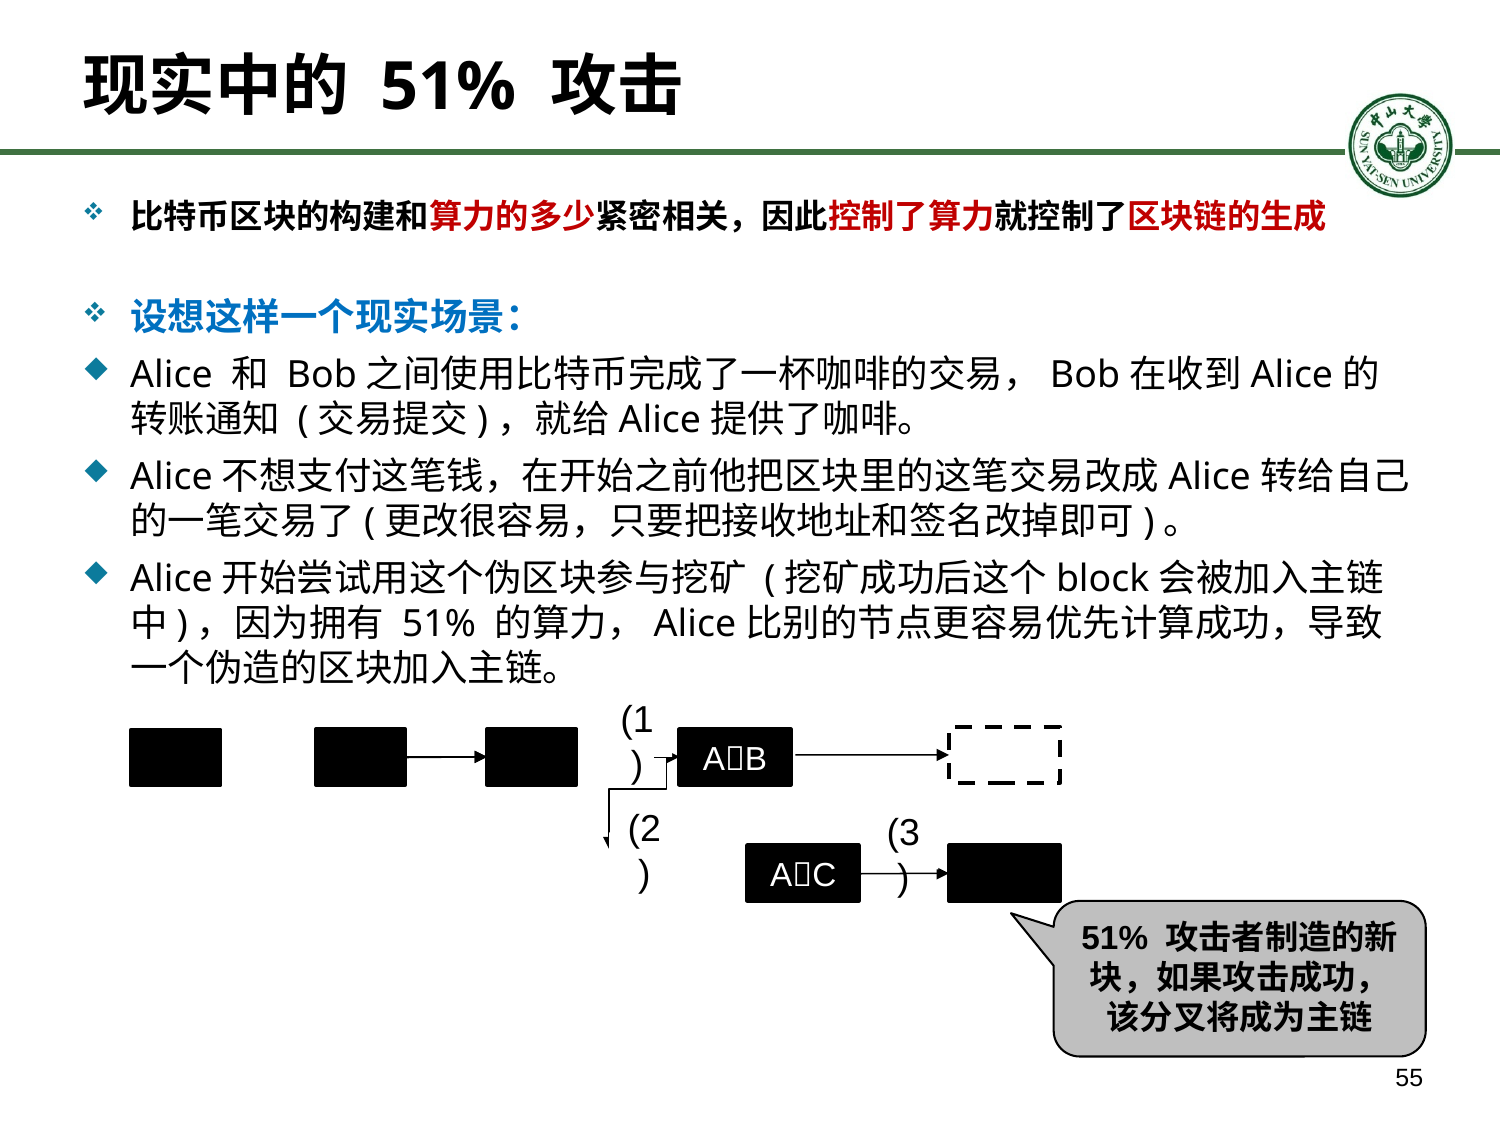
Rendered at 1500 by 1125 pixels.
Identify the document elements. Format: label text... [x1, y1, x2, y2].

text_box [576, 756, 790, 902]
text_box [795, 726, 1061, 902]
picture [1345, 90, 1455, 200]
title 现实中的 51% 攻击 [67, 42, 1426, 130]
list 比特币区块的构建和算力的多少紧密相关，因此控制了算力就控制了区块链的生成 设想这样一个现实场景： Alice 和 Bob之间使用比特币完成了一杯咖啡的交易，Bob在收到Alice的转账通知 (交易提交)，就给Alice提供了咖啡。 Alice不想支付这笔钱，在开始之前他把区块里的这笔交易改成Alice转给自己的一笔交易了(更改很容易，只要把接收地址和签名改掉即可)。 Alice开始尝试用这个伪区块参与挖矿 (挖矿成功后这个block会被加入主链中)，因为拥有 51% 的算力，Alice比别的节点更容易优先计算成功，导致一个伪造的区块加入主链。 [67, 187, 1432, 716]
text_box 51% 攻击者制造的新块，如果攻击成功，该分叉将成为主链 [1011, 900, 1426, 1057]
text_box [130, 722, 791, 786]
